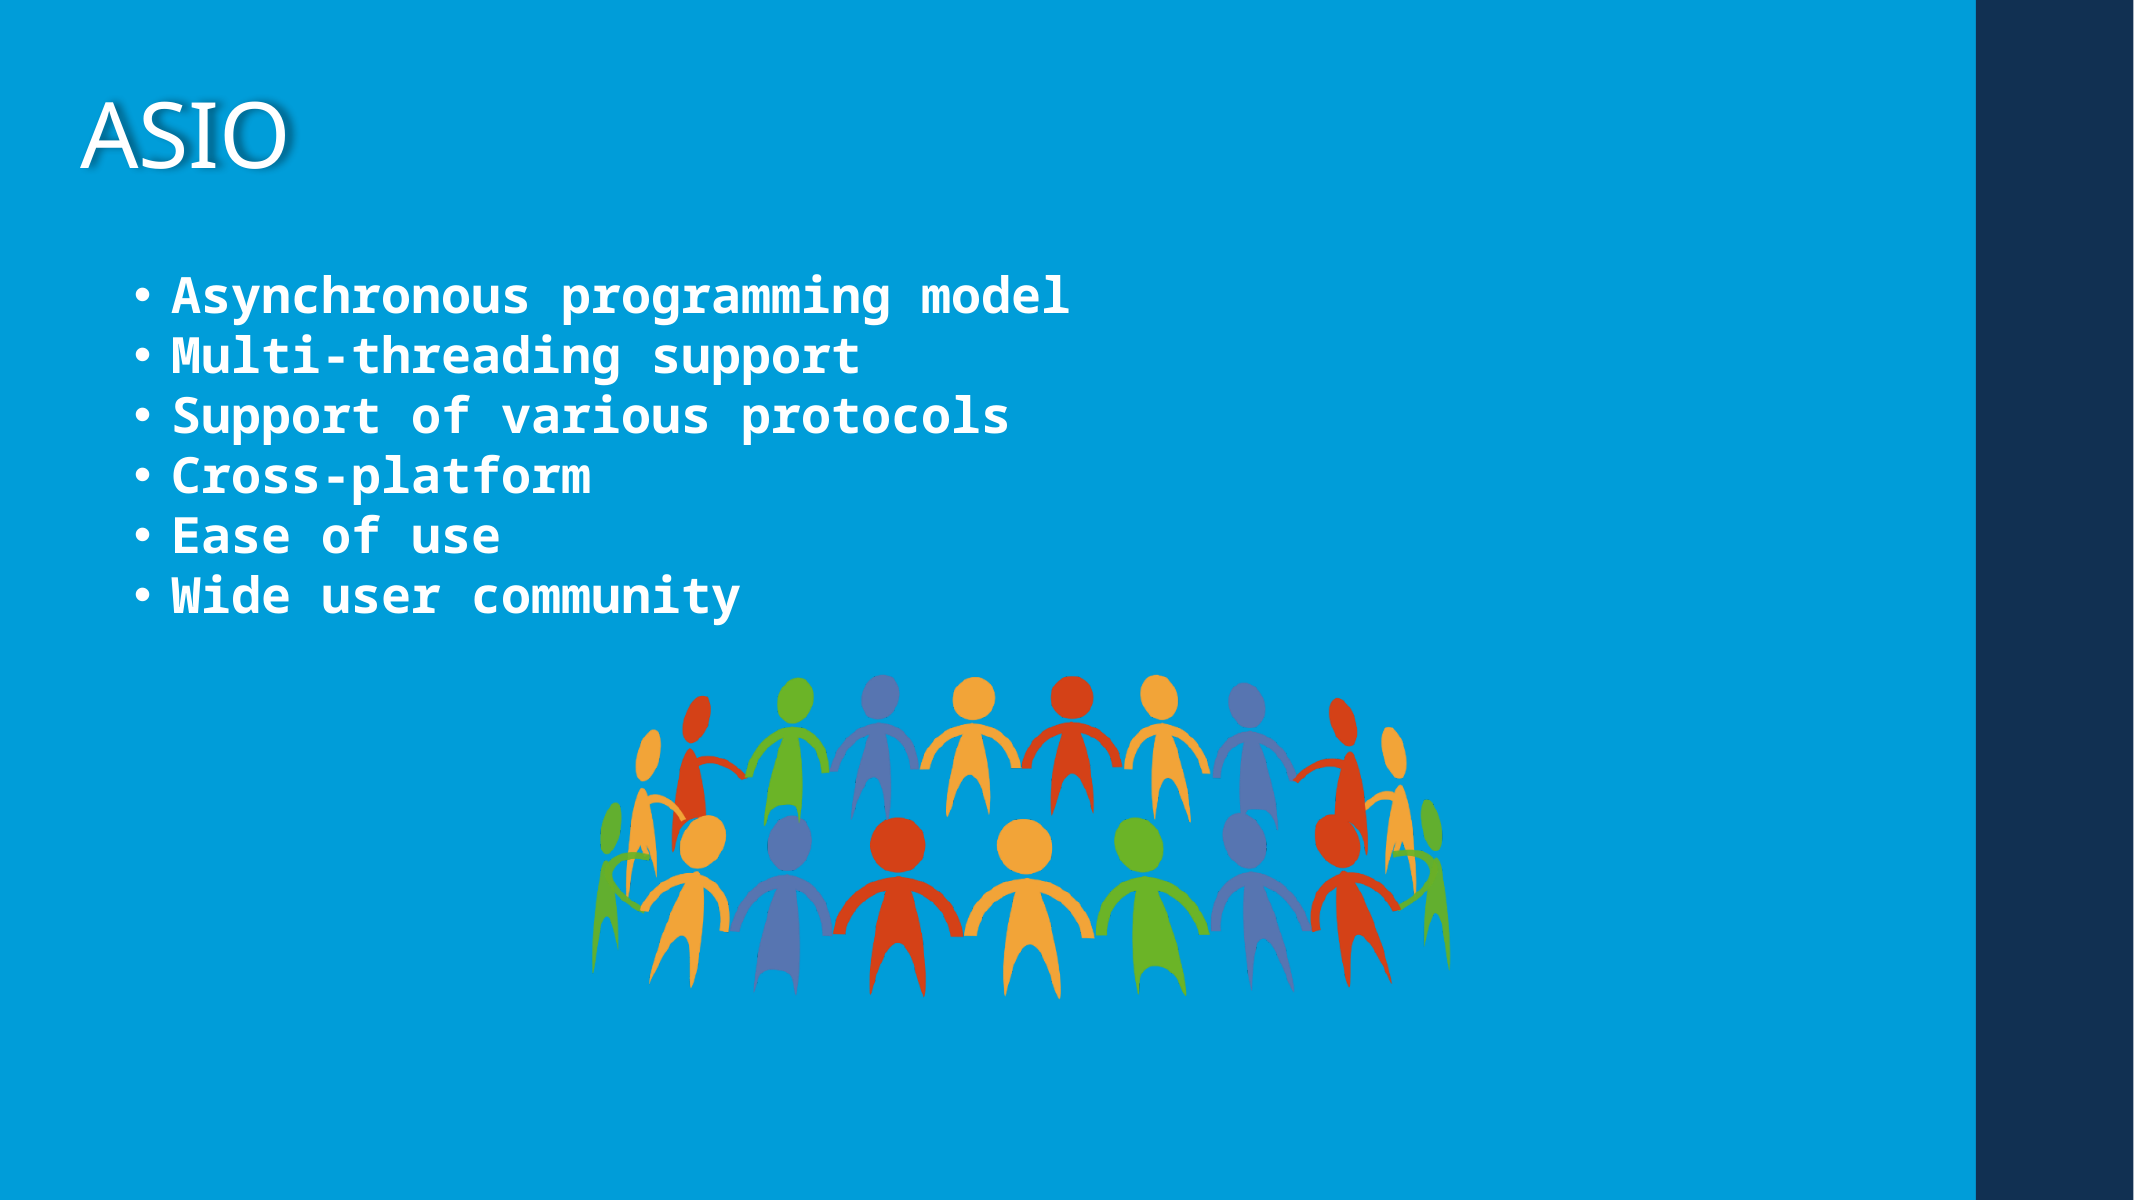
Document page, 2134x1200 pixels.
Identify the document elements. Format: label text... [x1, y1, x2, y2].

picture [1421, 800, 1441, 850]
picture [1125, 724, 1210, 819]
picture [636, 730, 661, 781]
picture [601, 803, 621, 854]
picture [1229, 683, 1265, 727]
picture [1051, 677, 1093, 719]
picture [965, 879, 1094, 998]
picture [862, 675, 899, 719]
picture [997, 820, 1052, 874]
picture [1115, 818, 1163, 872]
text_box Asynchronous programming model Multi-threading support Support of various protocols Cross-platform Ease of use Wide user community [119, 256, 1184, 692]
picture [731, 875, 963, 995]
picture [1329, 699, 1357, 746]
picture [1096, 877, 1209, 995]
picture [1141, 675, 1177, 719]
picture [593, 722, 1122, 985]
picture [953, 678, 995, 720]
picture [683, 697, 710, 743]
text_box ASIO [65, 69, 307, 195]
picture [1212, 732, 1450, 988]
picture [1382, 728, 1406, 778]
picture [778, 678, 813, 723]
